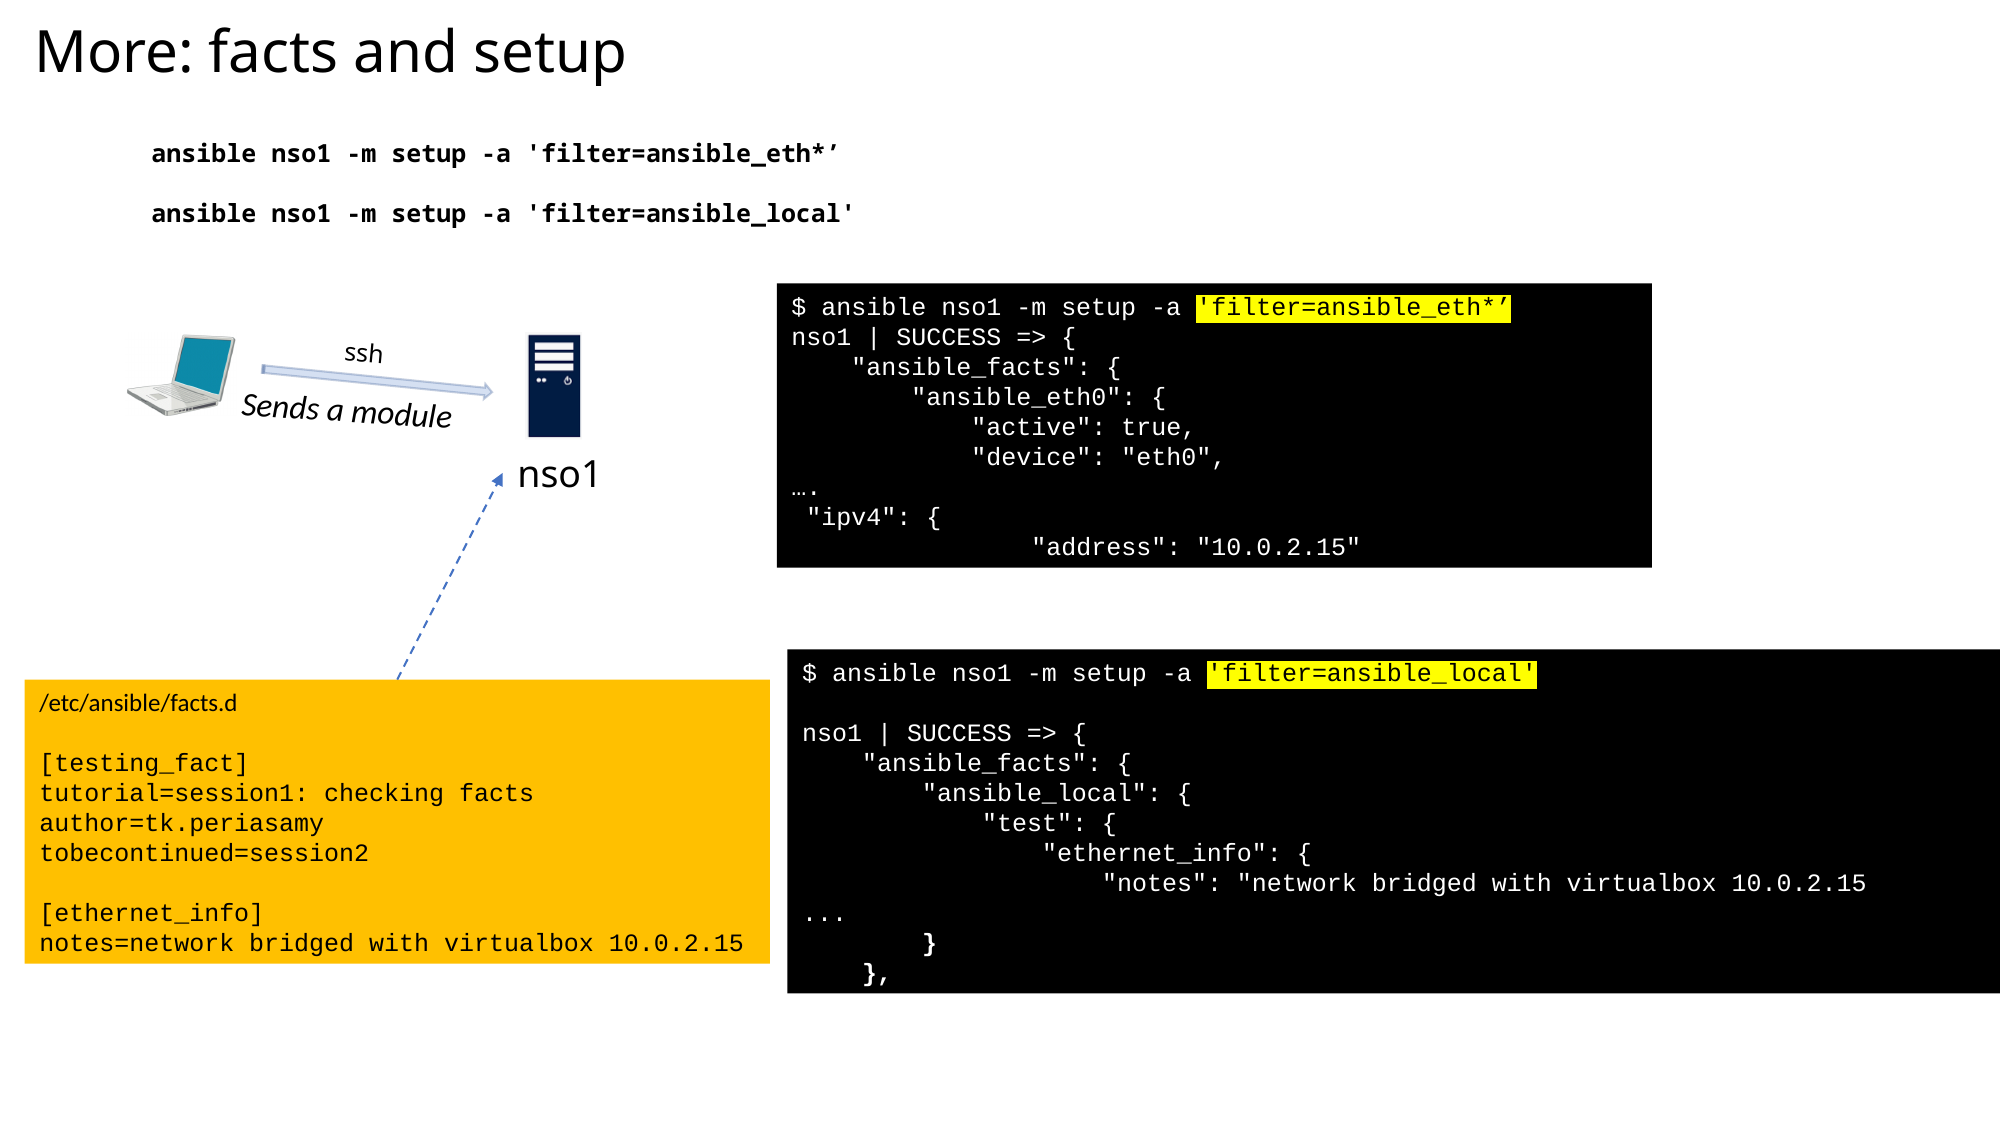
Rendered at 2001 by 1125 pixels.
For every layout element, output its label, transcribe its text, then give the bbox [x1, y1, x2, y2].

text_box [125, 330, 609, 493]
text_box $ ansible nso1 -m setup -a 'filter=ansible_local' nso1 | SUCCESS => { "ansible_facts": { "ansible_local": { "test": { "ethernet_info": { "notes": "network bridged with virtualbox 10.0.2.15 ... } }, [787, 649, 2000, 994]
text_box /etc/ansible/facts.d [testing_fact] tutorial=session1: checking facts author=tk.periasamy tobecontinued=session2 [ethernet_info] notes=network bridged with virtualbox 10.0.2.15 [24, 679, 770, 964]
text_box ansible nso1 -m setup -a 'filter=ansible_eth*’ ansible nso1 -m setup -a 'filter=ansible_local' [136, 129, 1137, 235]
title More: facts and setup [19, 12, 796, 96]
text_box $ ansible nso1 -m setup -a 'filter=ansible_eth*’ nso1 | SUCCESS => { "ansible_facts": { "ansible_eth0": { "active": true, "device": "eth0", …. "ipv4": { "address": "10.0.2.15" [776, 283, 1652, 568]
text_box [397, 467, 512, 680]
